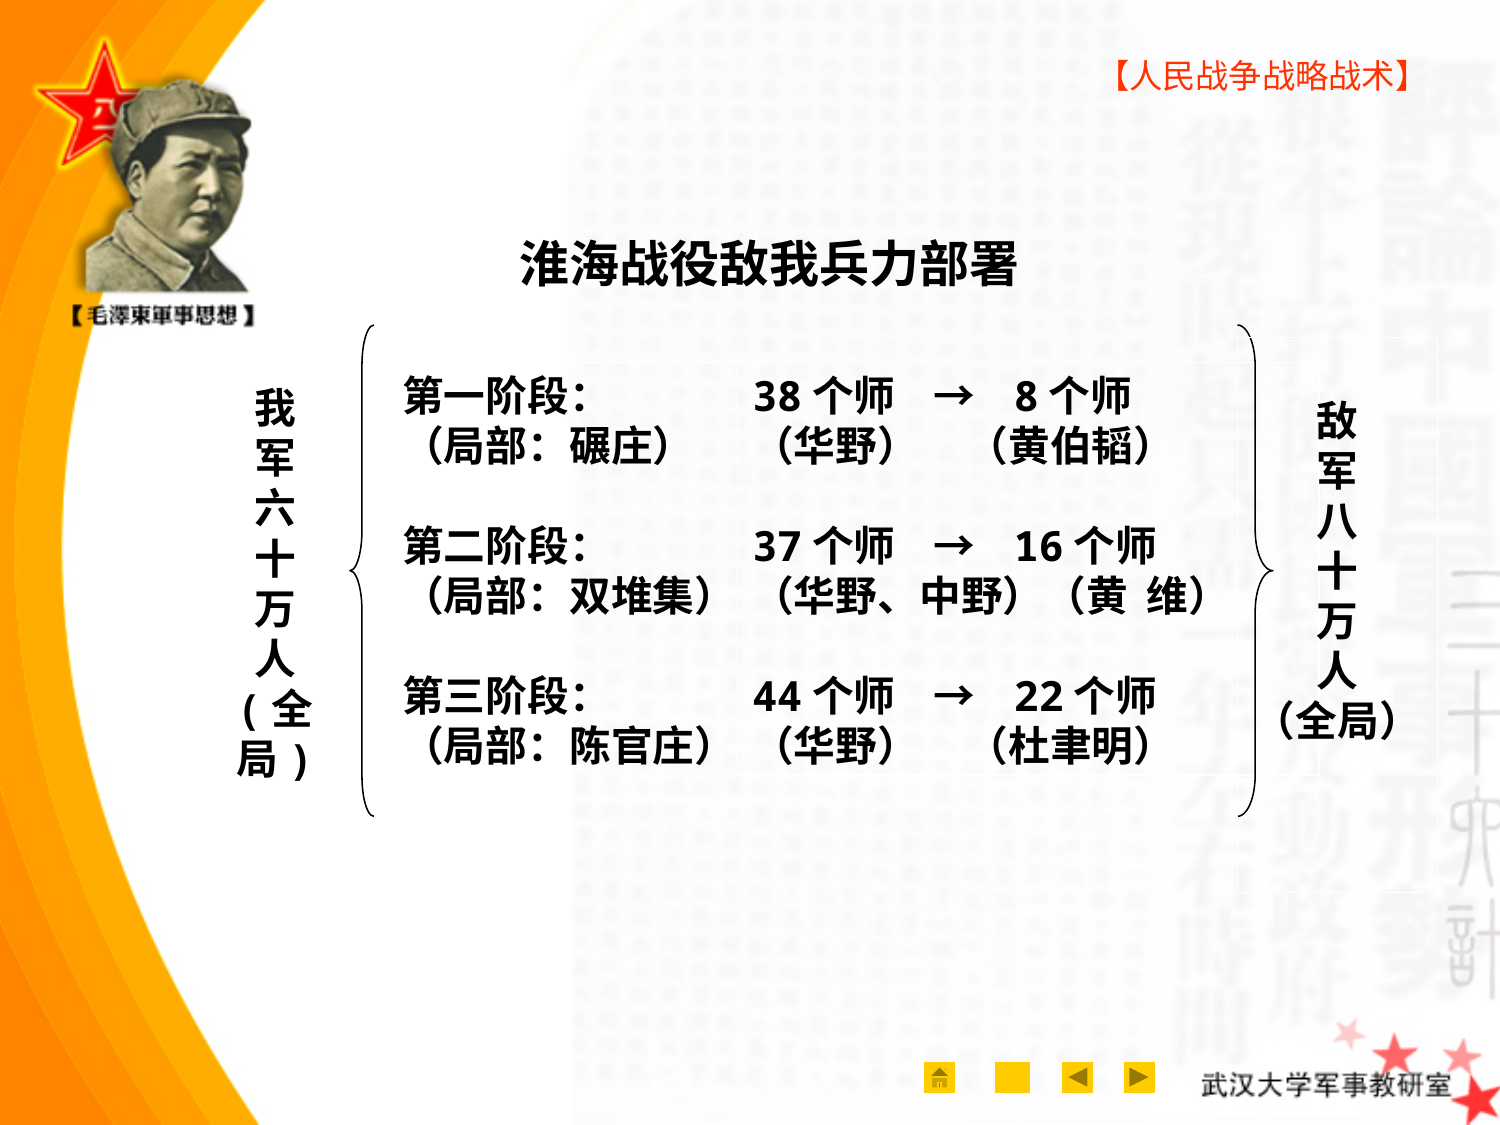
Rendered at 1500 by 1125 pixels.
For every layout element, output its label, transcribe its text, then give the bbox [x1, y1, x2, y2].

text_box 【人民战争战略战术】 [1074, 37, 1450, 113]
picture [0, 0, 1500, 1125]
text_box [995, 1062, 1025, 1092]
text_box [187, 324, 1438, 893]
text_box 淮海战役敌我兵力部署 [362, 224, 1188, 300]
text_box [924, 1062, 955, 1092]
text_box [1062, 1062, 1092, 1092]
text_box [1124, 1062, 1155, 1092]
text_box [1025, 1062, 1030, 1092]
